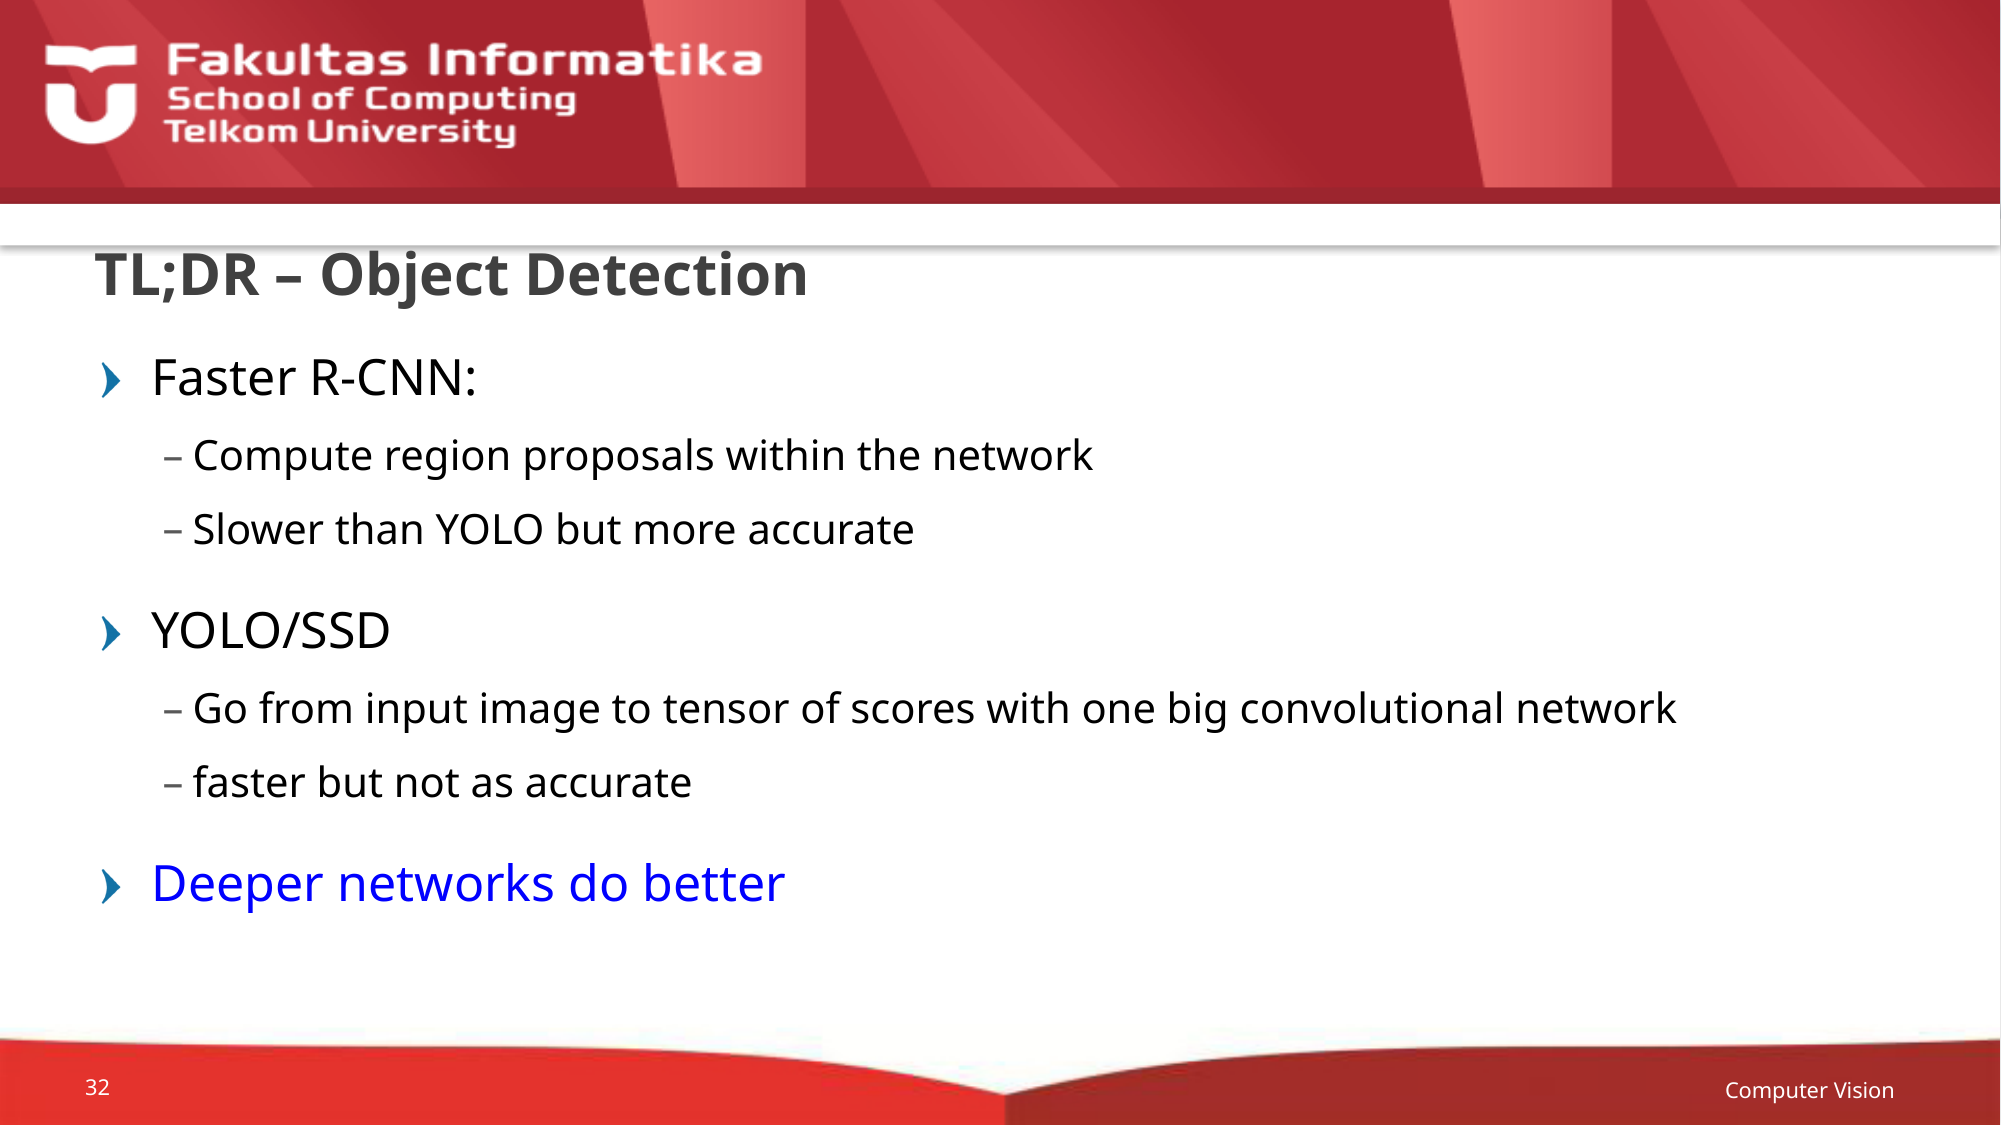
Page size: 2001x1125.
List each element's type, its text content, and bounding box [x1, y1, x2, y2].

picture [95, 351, 124, 400]
picture [95, 605, 124, 653]
slide_number 32 [85, 1058, 164, 1119]
title TL;DR – Object Detection [79, 219, 1901, 325]
list Faster R-CNN: Compute region proposals within the network Slower than YOLO but more accurate YOLO/SSD Go from input image to tensor of scores with one big convolutional network faster but not as accurate Deeper networks do better [80, 329, 1902, 990]
picture [0, 0, 2001, 1125]
list Computer Vision [1185, 1058, 1911, 1119]
picture [95, 858, 124, 906]
